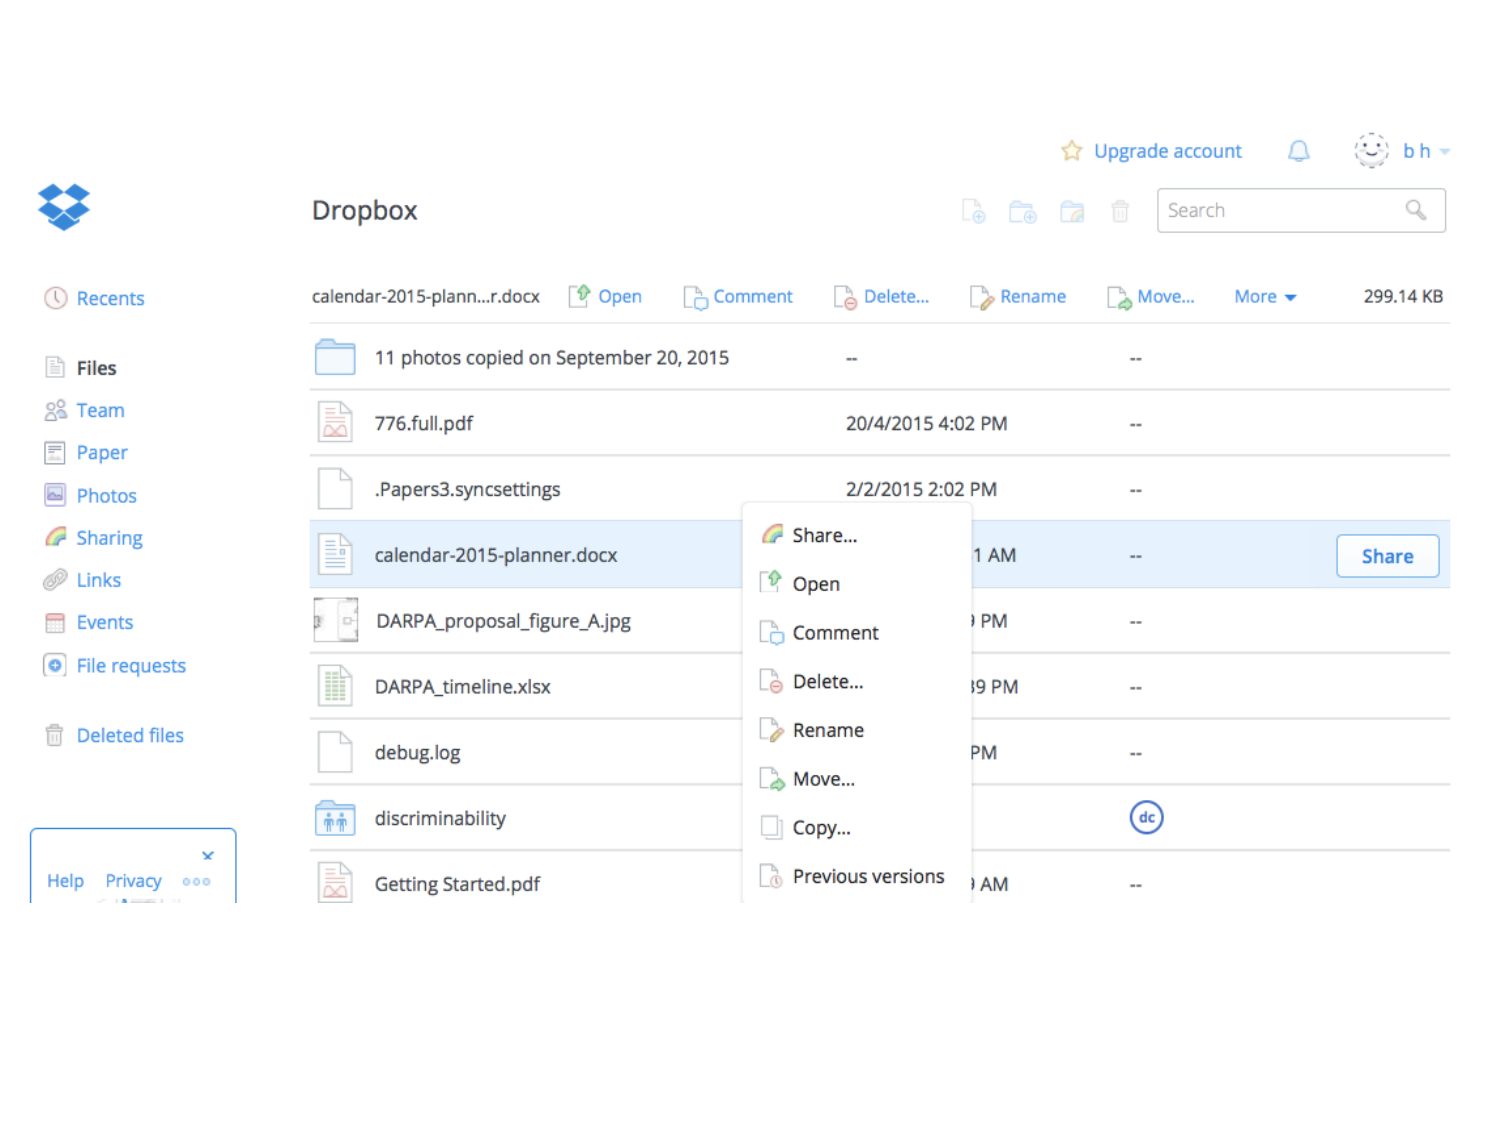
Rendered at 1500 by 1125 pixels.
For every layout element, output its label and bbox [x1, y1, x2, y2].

list [0, 129, 1487, 903]
